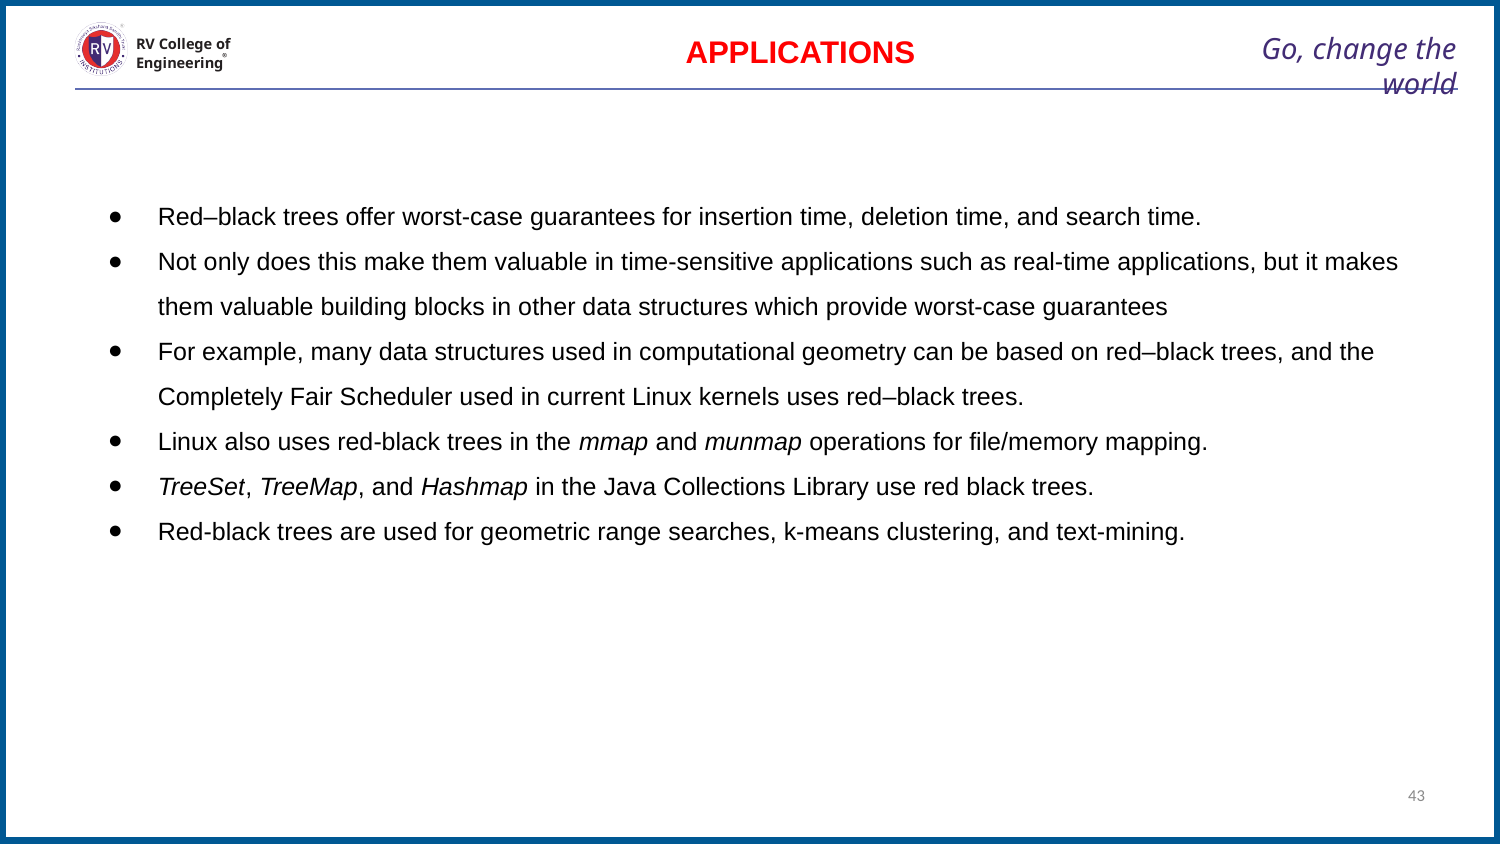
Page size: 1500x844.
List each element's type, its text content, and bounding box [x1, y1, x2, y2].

slide_number 43 [1080, 784, 1426, 844]
text_box RV College of Engineering [136, 32, 239, 71]
text_box Red–black trees offer worst-case guarantees for insertion time, deletion time, and search time. Not only does this make them valuable in time-sensitive applications such as real-time applications, but it makes them valuable building blocks in other data structures which provide worst-case guarantees For example, many data structures used in computational geometry can be based on red–black trees, and the Completely Fair Scheduler used in current Linux kernels uses red–black trees. Linux also uses red-black trees in the mmap and munmap operations for file/memory mapping. TreeSet, TreeMap, and Hashmap in the Java Collections Library use red black trees. Red-black trees are used for geometric range searches, k-means clustering, and text-mining. [76, 179, 1425, 552]
title Go, change the world [1182, 30, 1457, 172]
text_box [74, 22, 128, 76]
text_box [0, 0, 1500, 844]
text_box APPLICATIONS [481, 25, 1120, 77]
